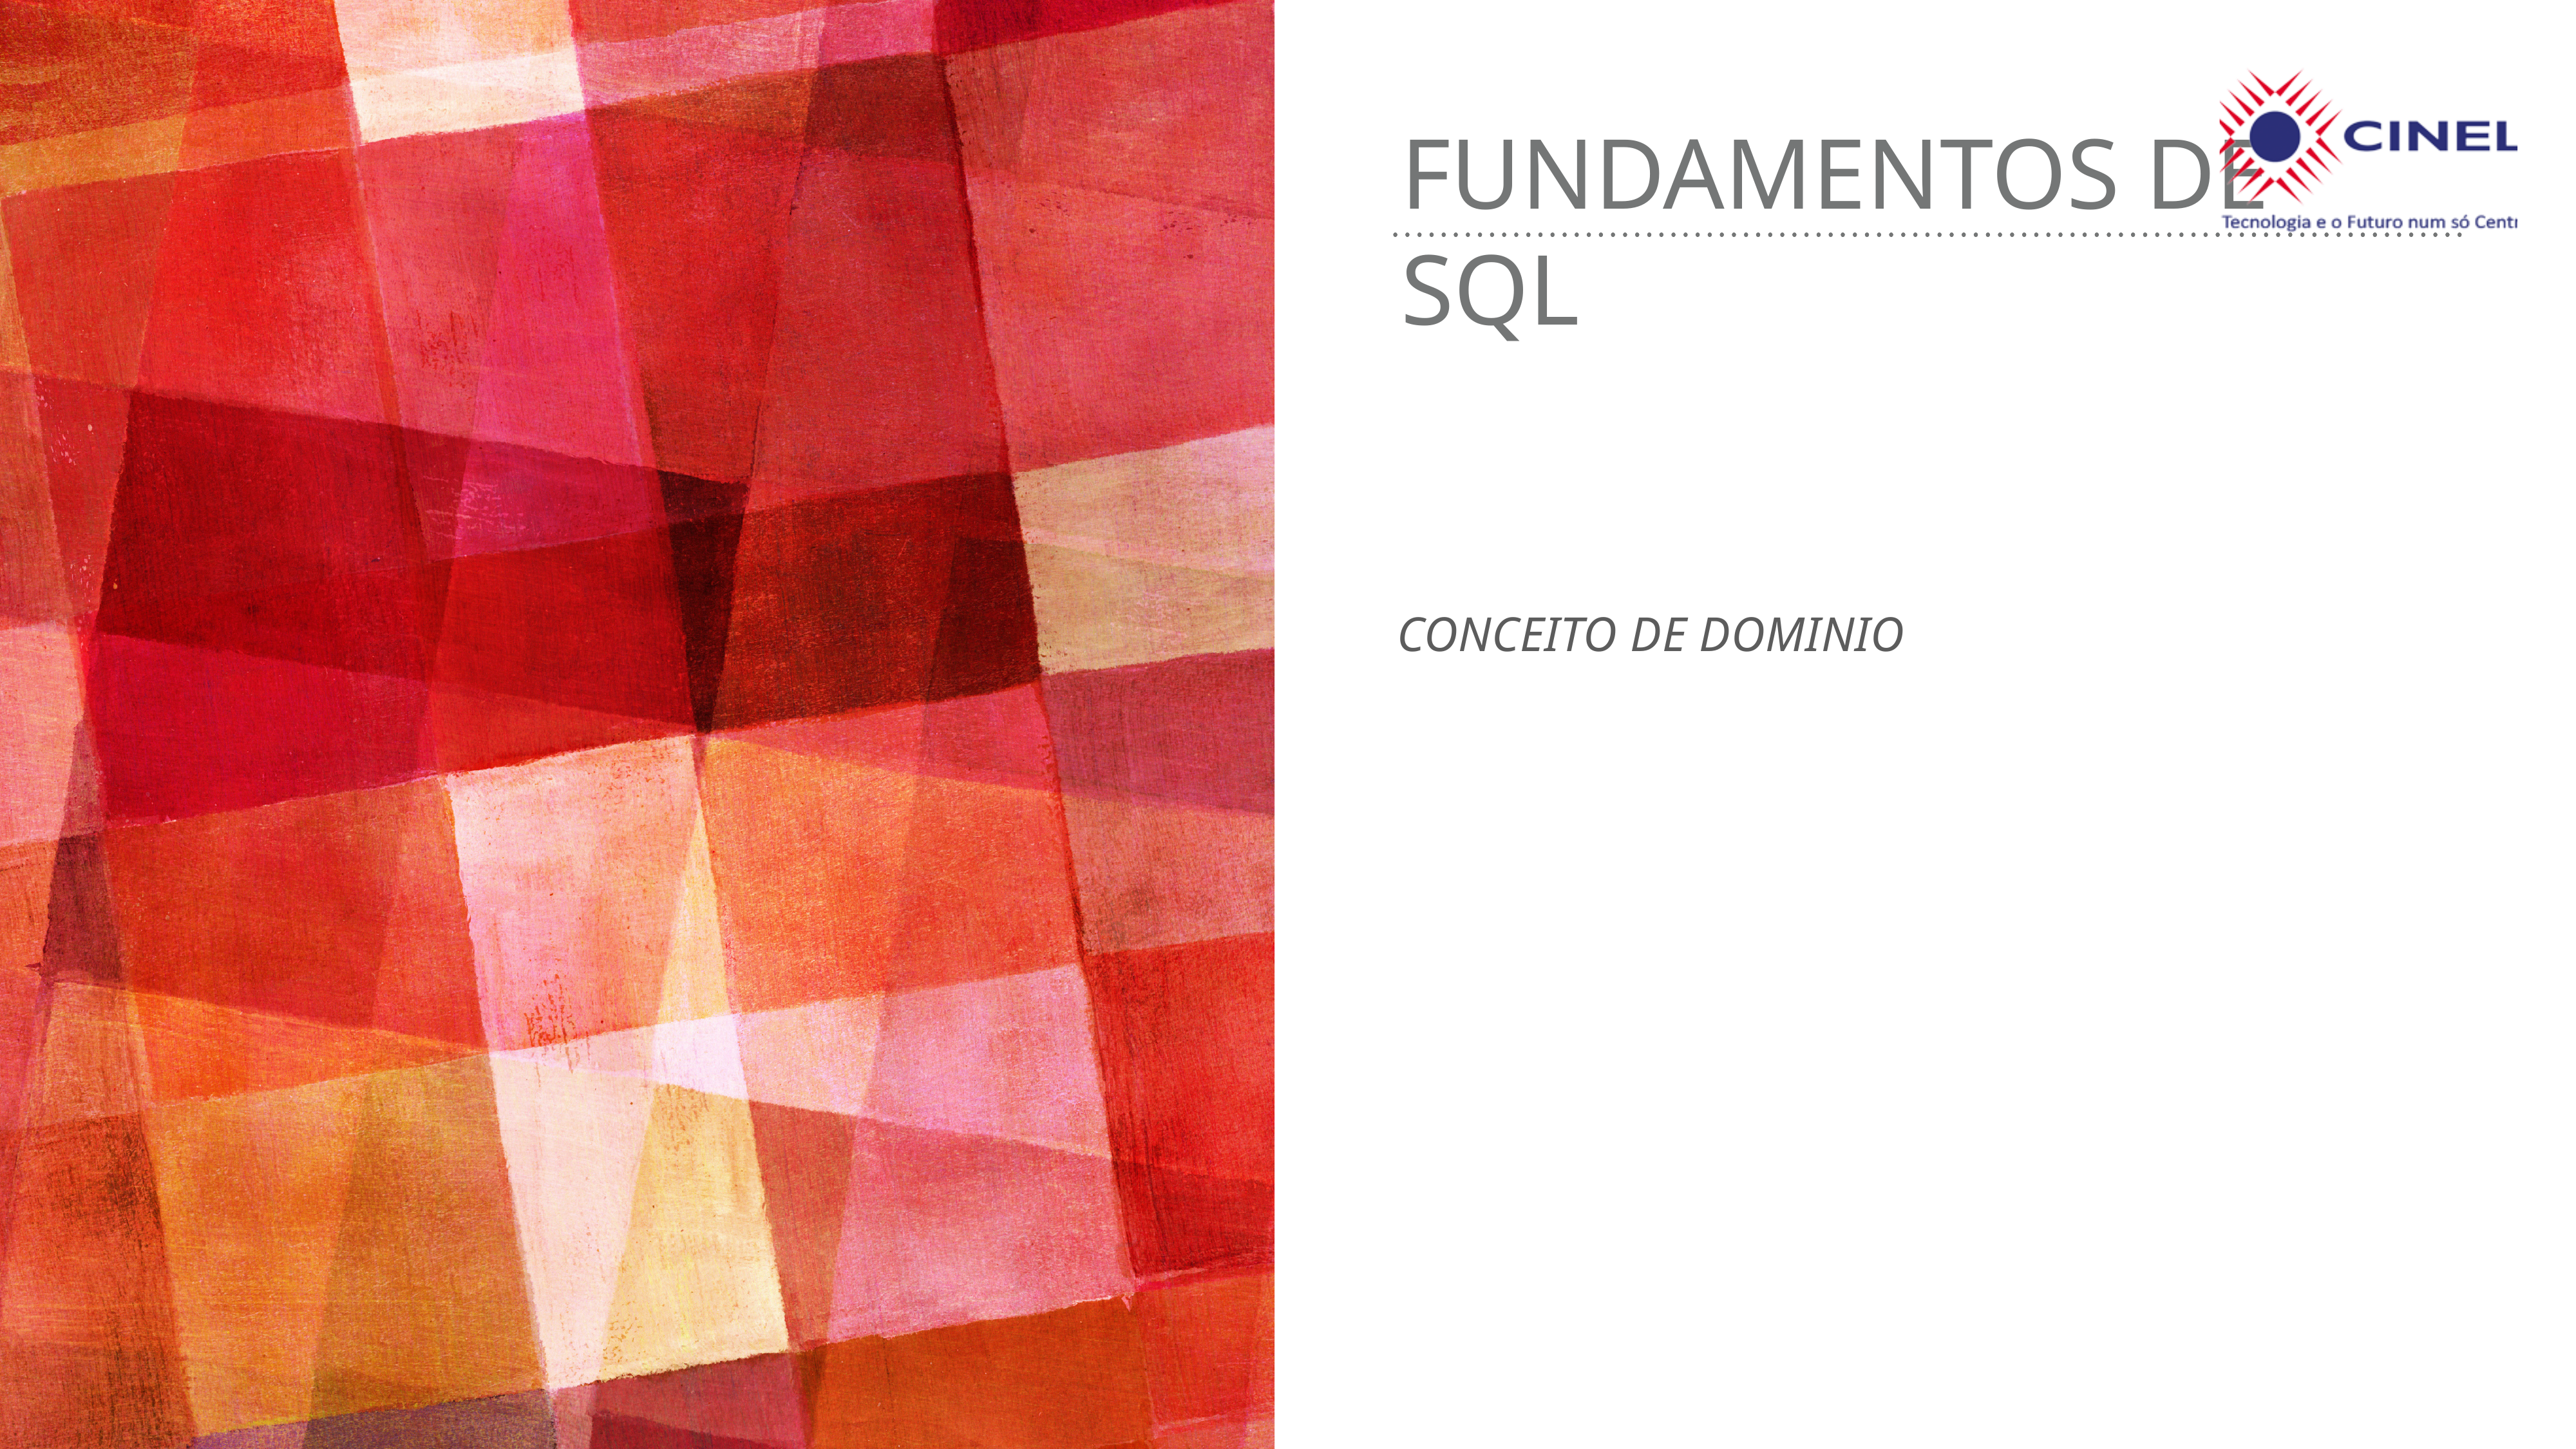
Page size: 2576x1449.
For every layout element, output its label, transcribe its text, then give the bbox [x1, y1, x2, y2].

picture [2219, 66, 2518, 239]
picture [0, 0, 1275, 1449]
title Fundamentos de sql [1395, 107, 2219, 215]
text_box CONCEITO DE DOMINIO [1392, 599, 1911, 667]
